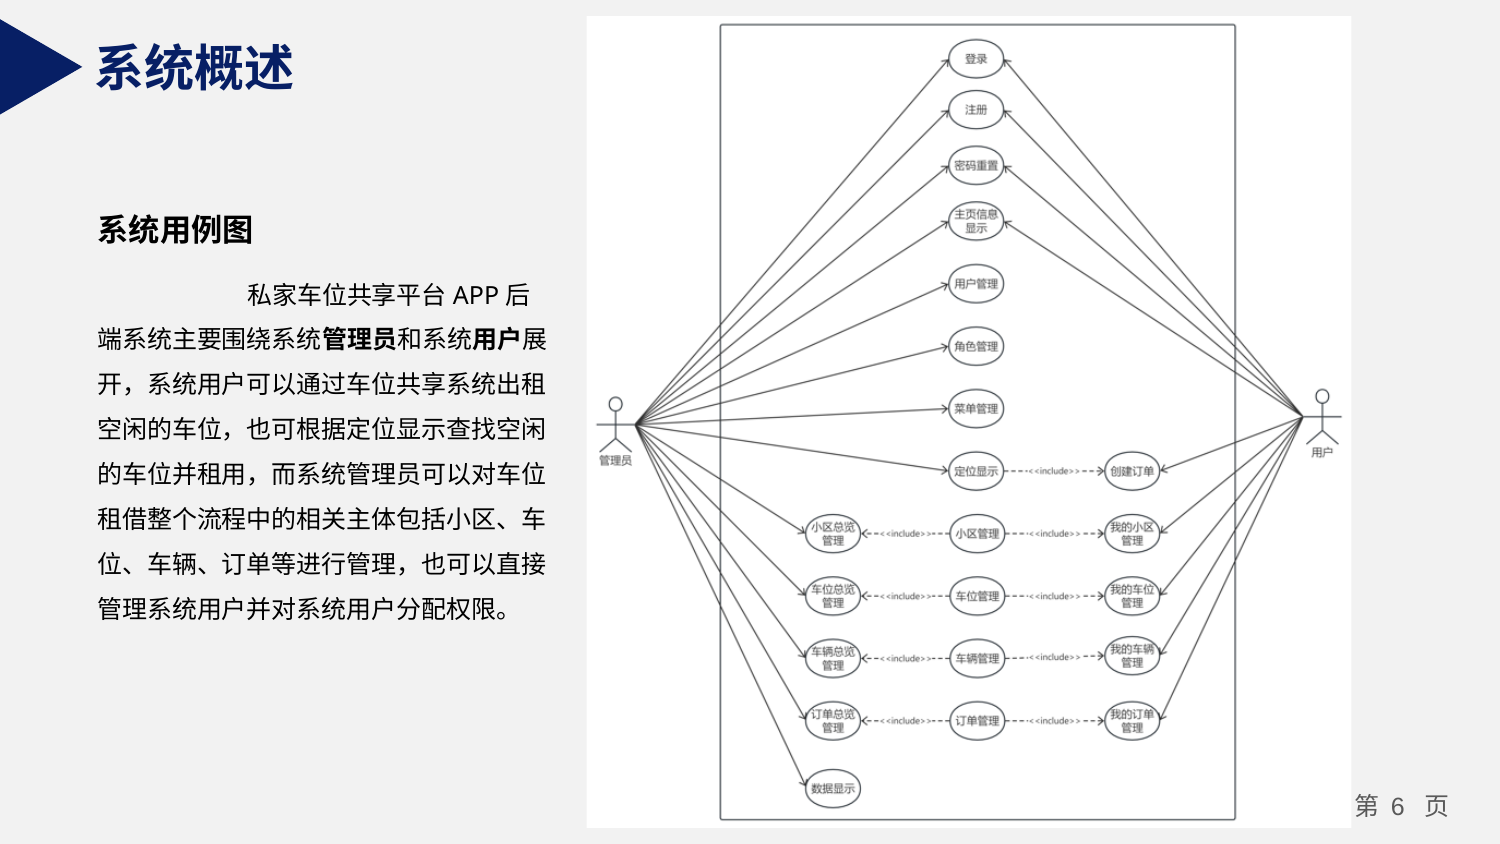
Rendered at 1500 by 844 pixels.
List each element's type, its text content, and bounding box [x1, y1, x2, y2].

text_box 系统概述 [79, 29, 310, 105]
text_box [0, 19, 83, 115]
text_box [82, 184, 565, 676]
picture [586, 16, 1352, 828]
